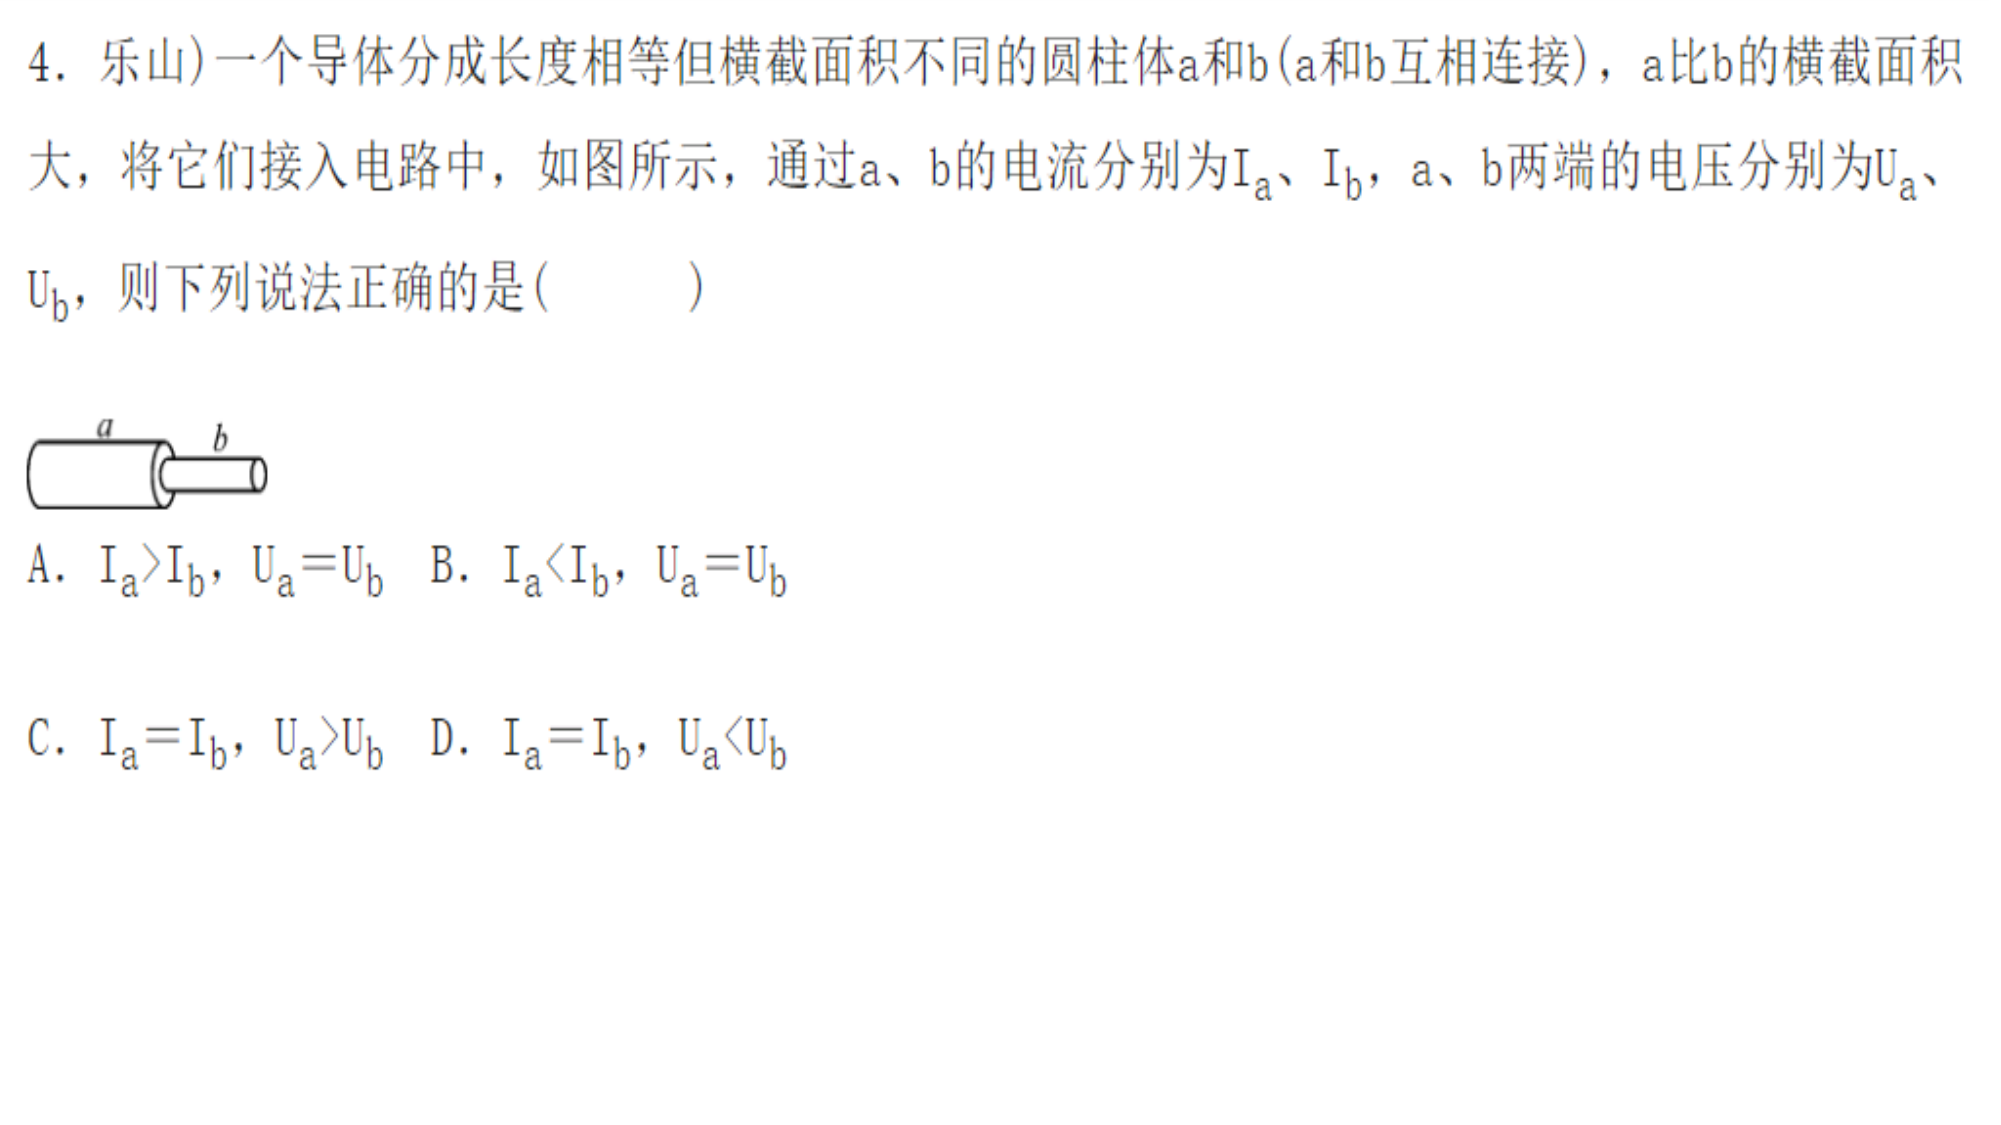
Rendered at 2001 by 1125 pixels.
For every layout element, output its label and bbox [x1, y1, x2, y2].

picture [0, 0, 1990, 814]
